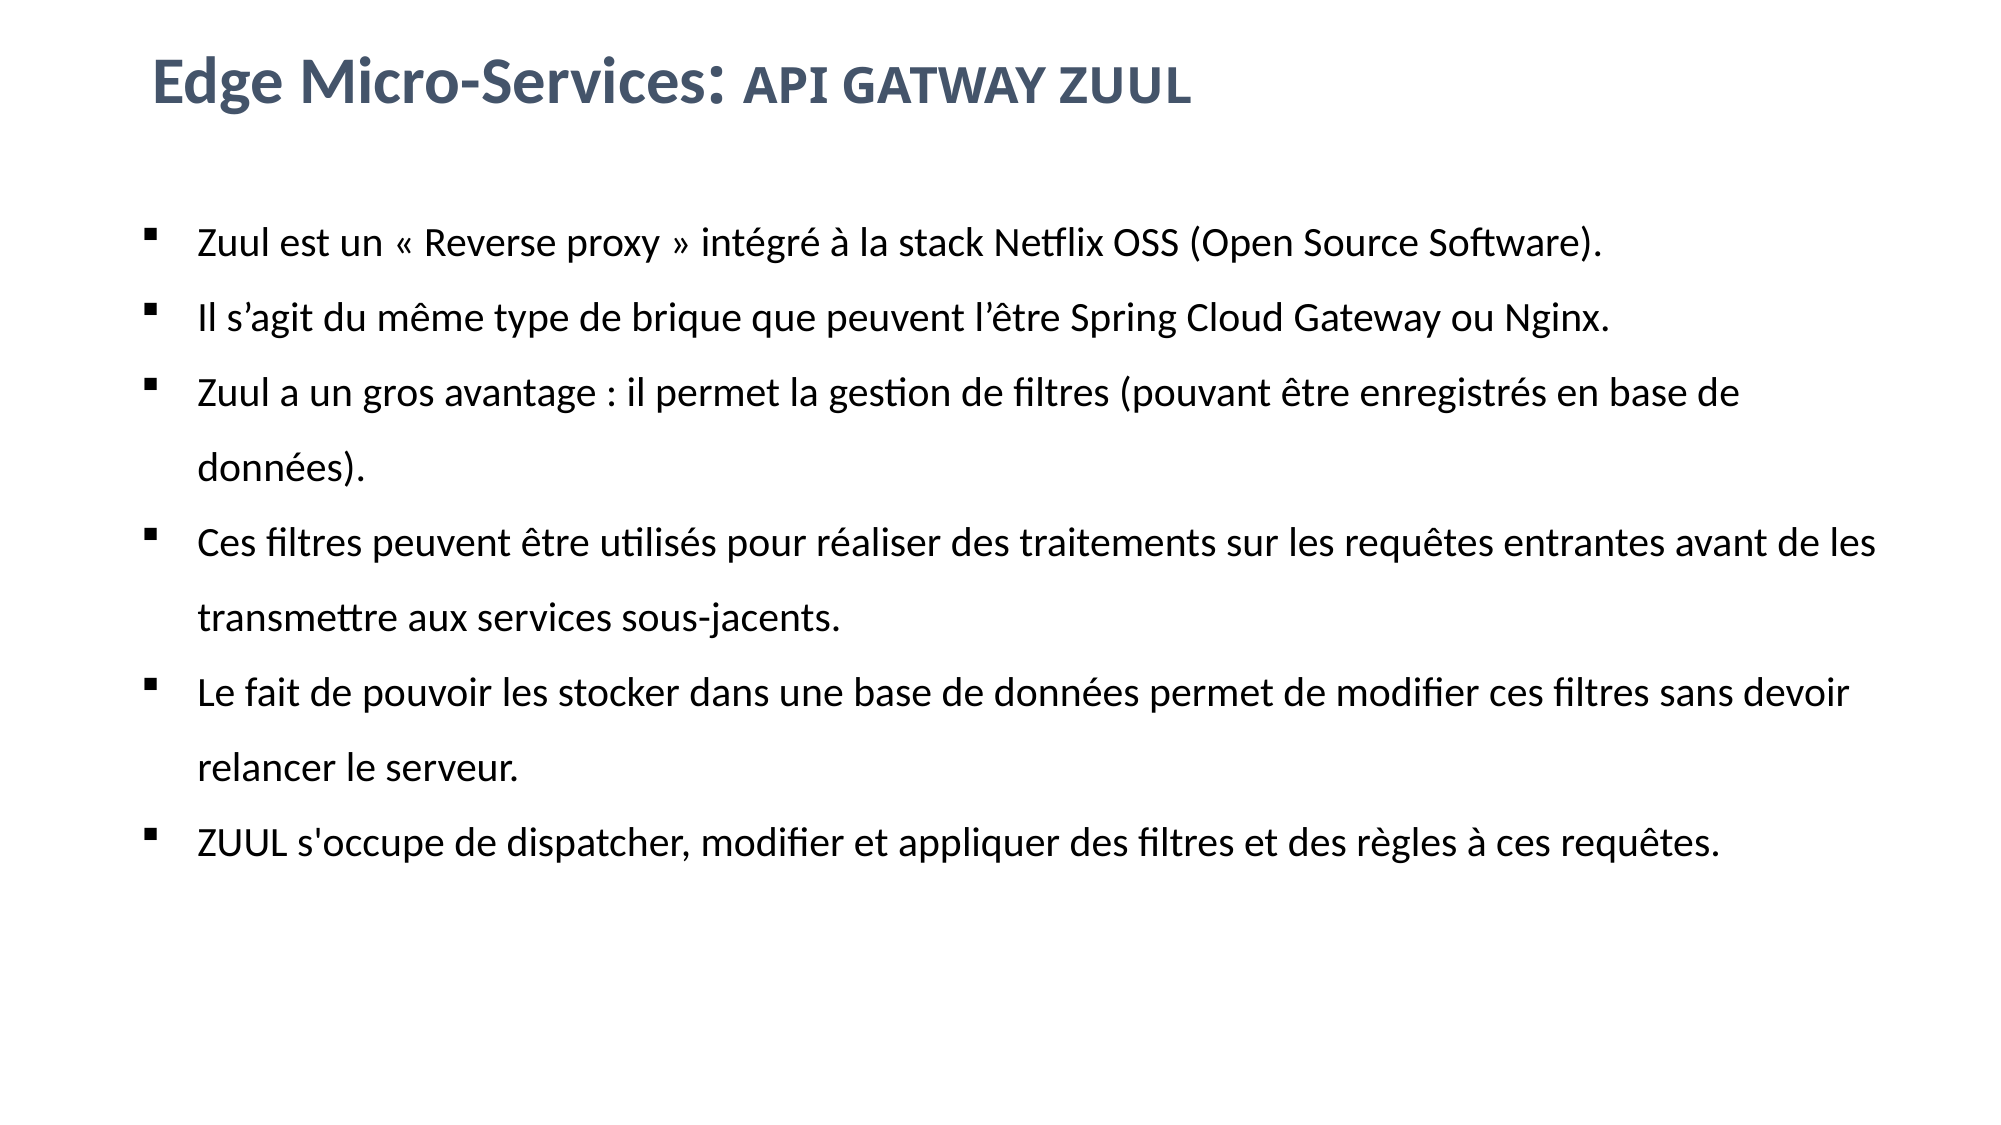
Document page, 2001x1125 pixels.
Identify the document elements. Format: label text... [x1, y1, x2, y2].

text_box Zuul est un « Reverse proxy » intégré à la stack Netflix OSS (Open Source Software). Il s’agit du même type de brique que peuvent l’être Spring Cloud Gateway ou Nginx. Zuul a un gros avantage : il permet la gestion de filtres (pouvant être enregistrés en base de données). Ces filtres peuvent être utilisés pour réaliser des traitements sur les requêtes entrantes avant de les transmettre aux services sous-jacents. Le fait de pouvoir les stocker dans une base de données permet de modifier ces filtres sans devoir relancer le serveur. ZUUL s'occupe de dispatcher, modifier et appliquer des filtres et des règles à ces requêtes. [126, 181, 1924, 872]
text_box Edge Micro-Services: API GATWAY ZUUL [137, 11, 1913, 154]
